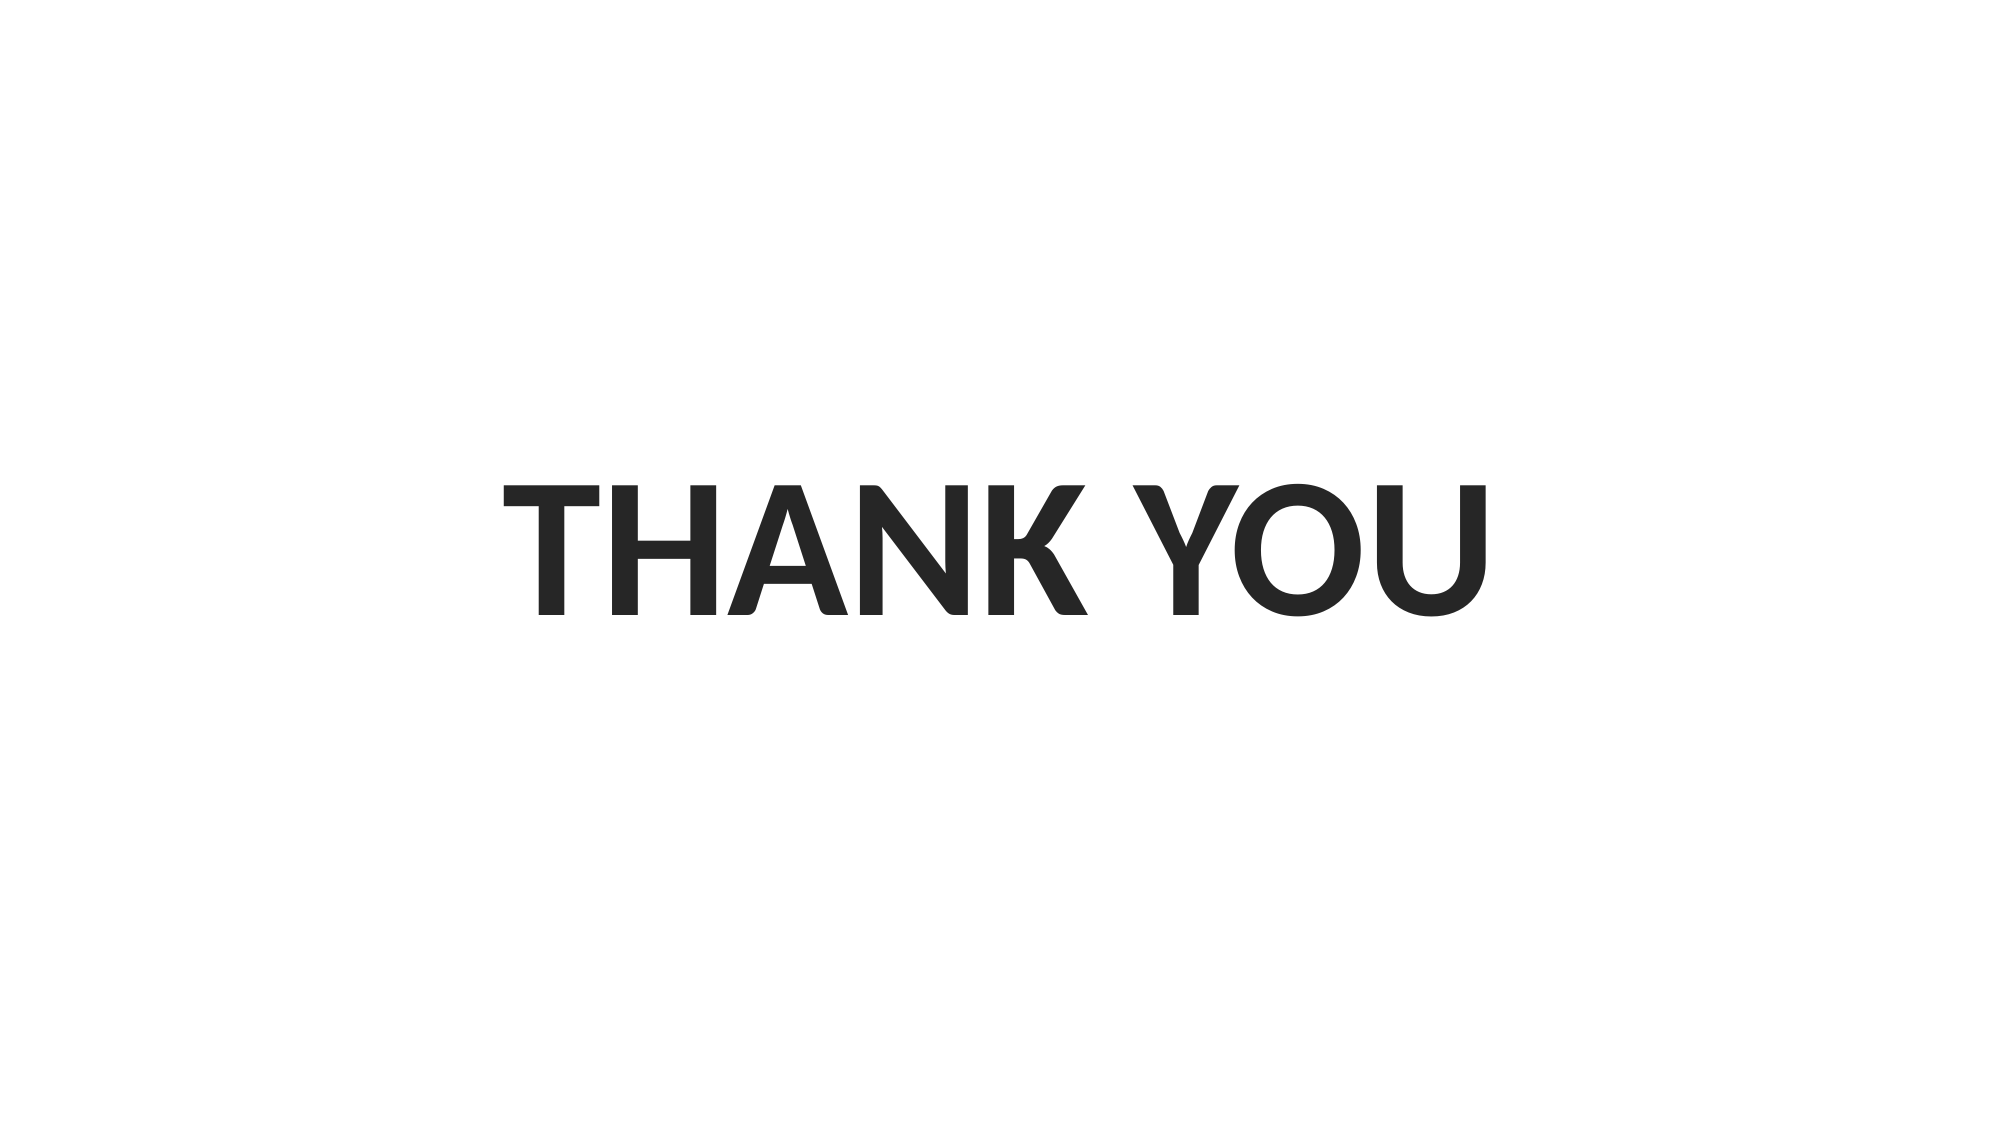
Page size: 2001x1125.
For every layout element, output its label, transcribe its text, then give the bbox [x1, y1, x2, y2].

text_box THANK YOU [427, 408, 1573, 664]
